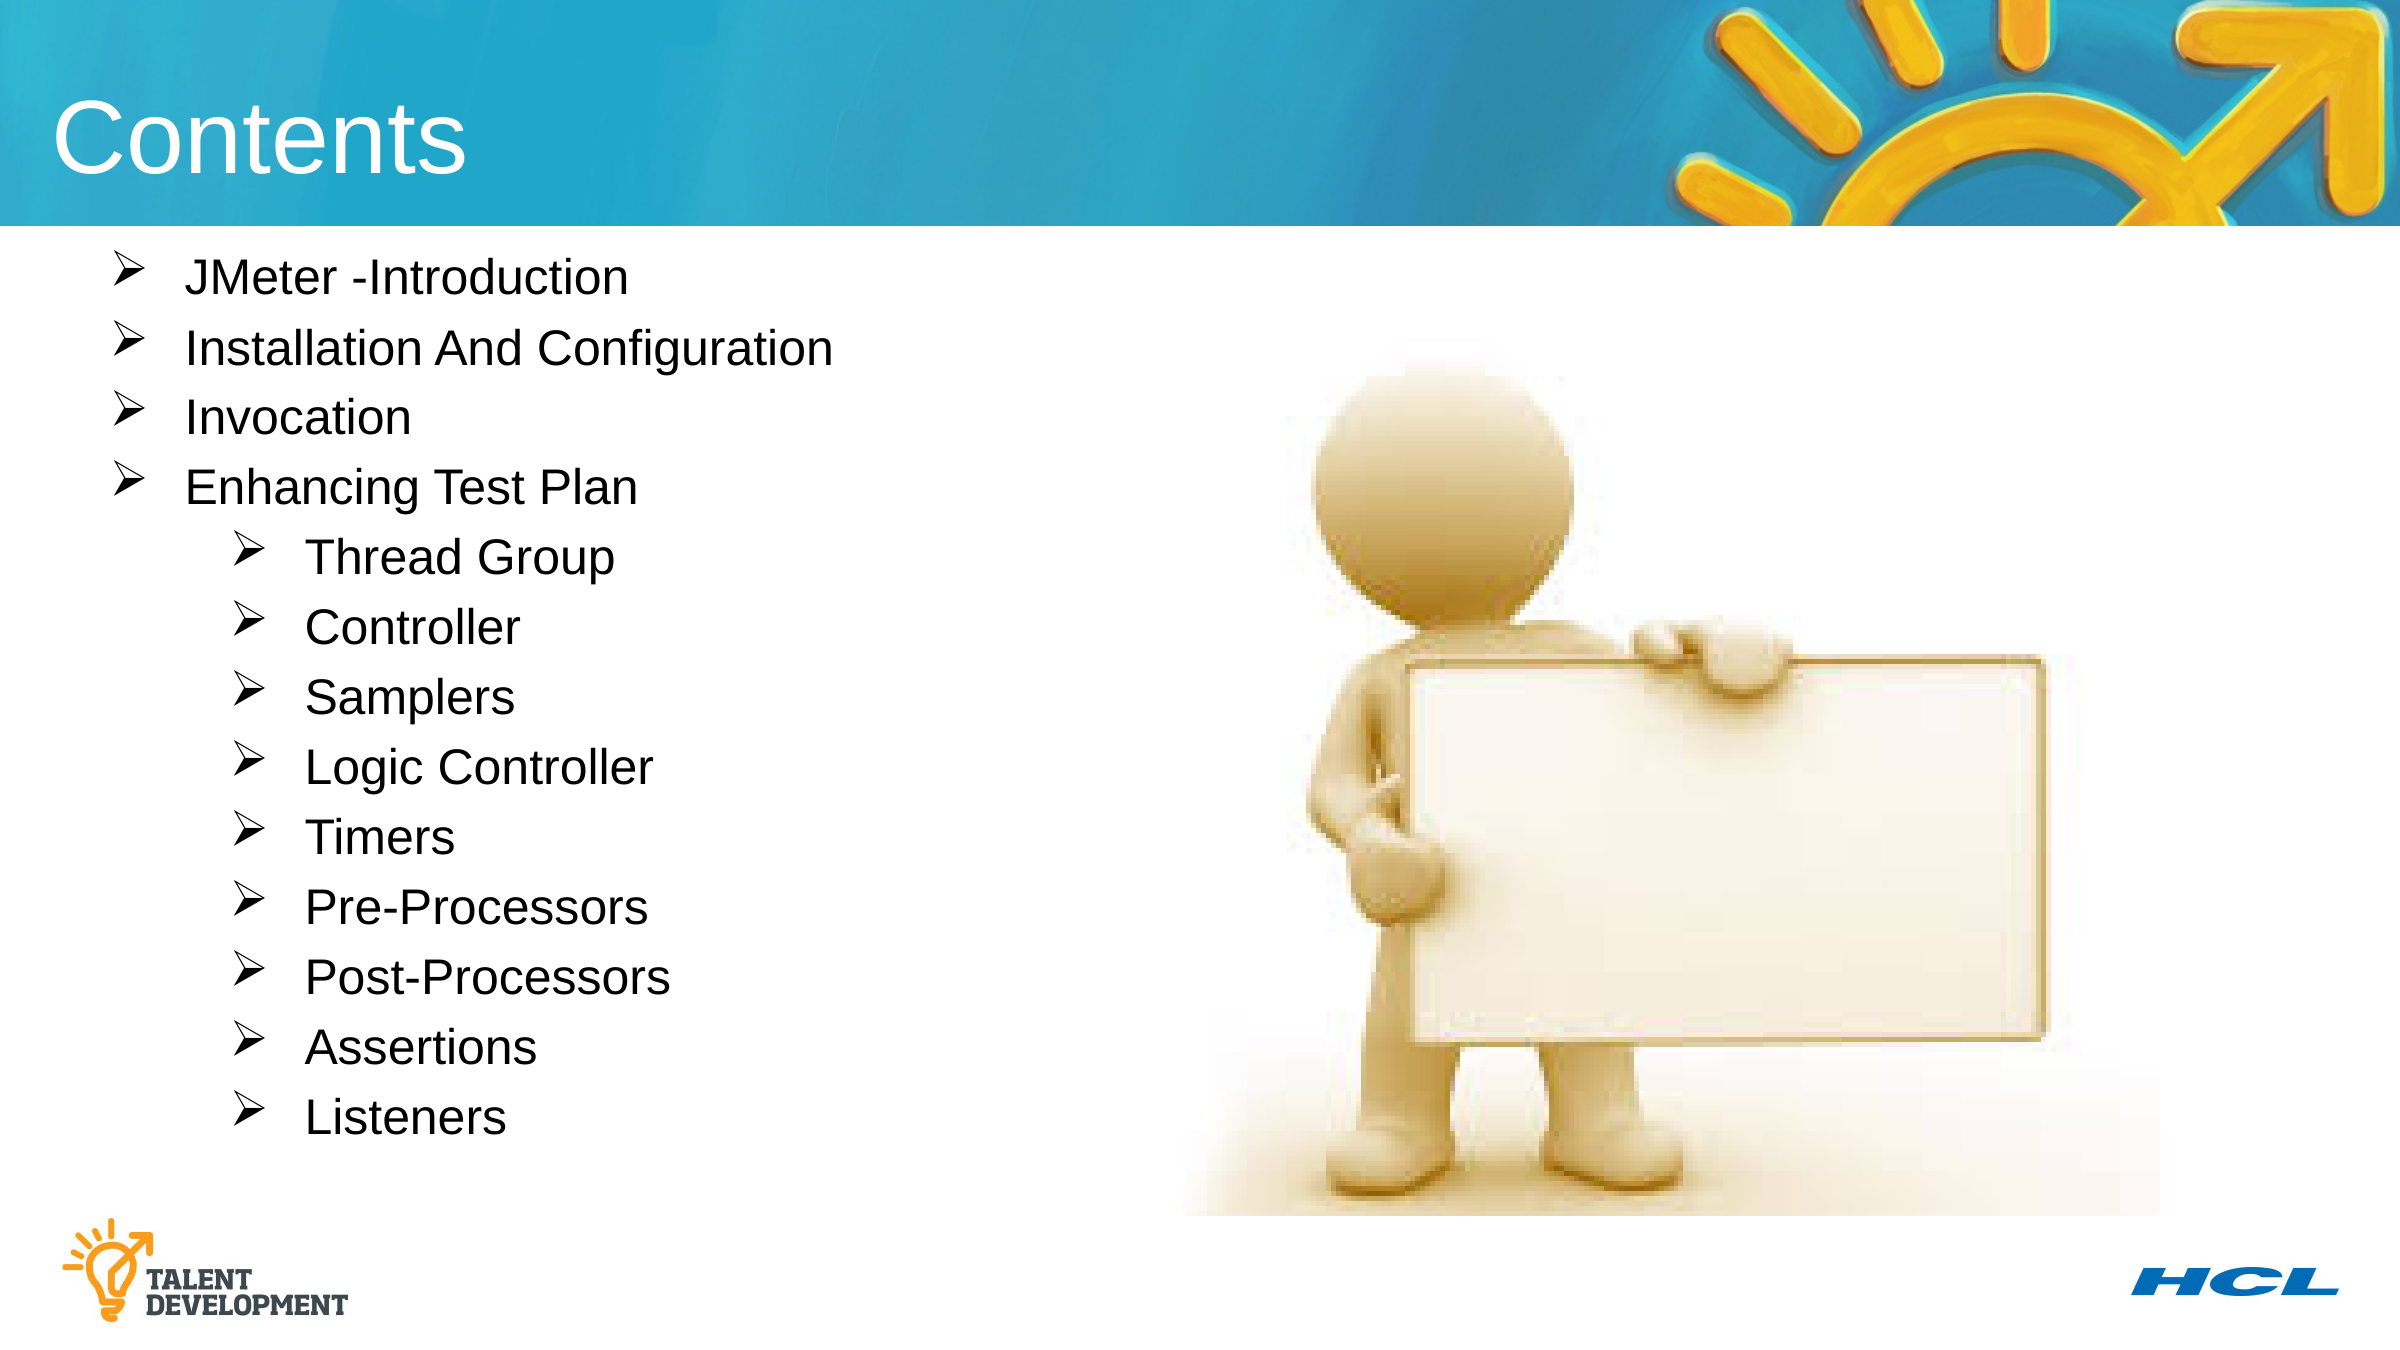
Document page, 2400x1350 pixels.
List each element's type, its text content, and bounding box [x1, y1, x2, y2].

list JMeter -Introduction Installation And Configuration Invocation Enhancing Test Plan Thread Group Controller Samplers Logic Controller Timers Pre-Processors Post-Processors Assertions Listeners [94, 237, 2395, 1100]
list Contents [36, 62, 1687, 188]
picture [0, 1169, 389, 1350]
picture [0, 0, 2400, 226]
picture [969, 337, 2397, 1350]
